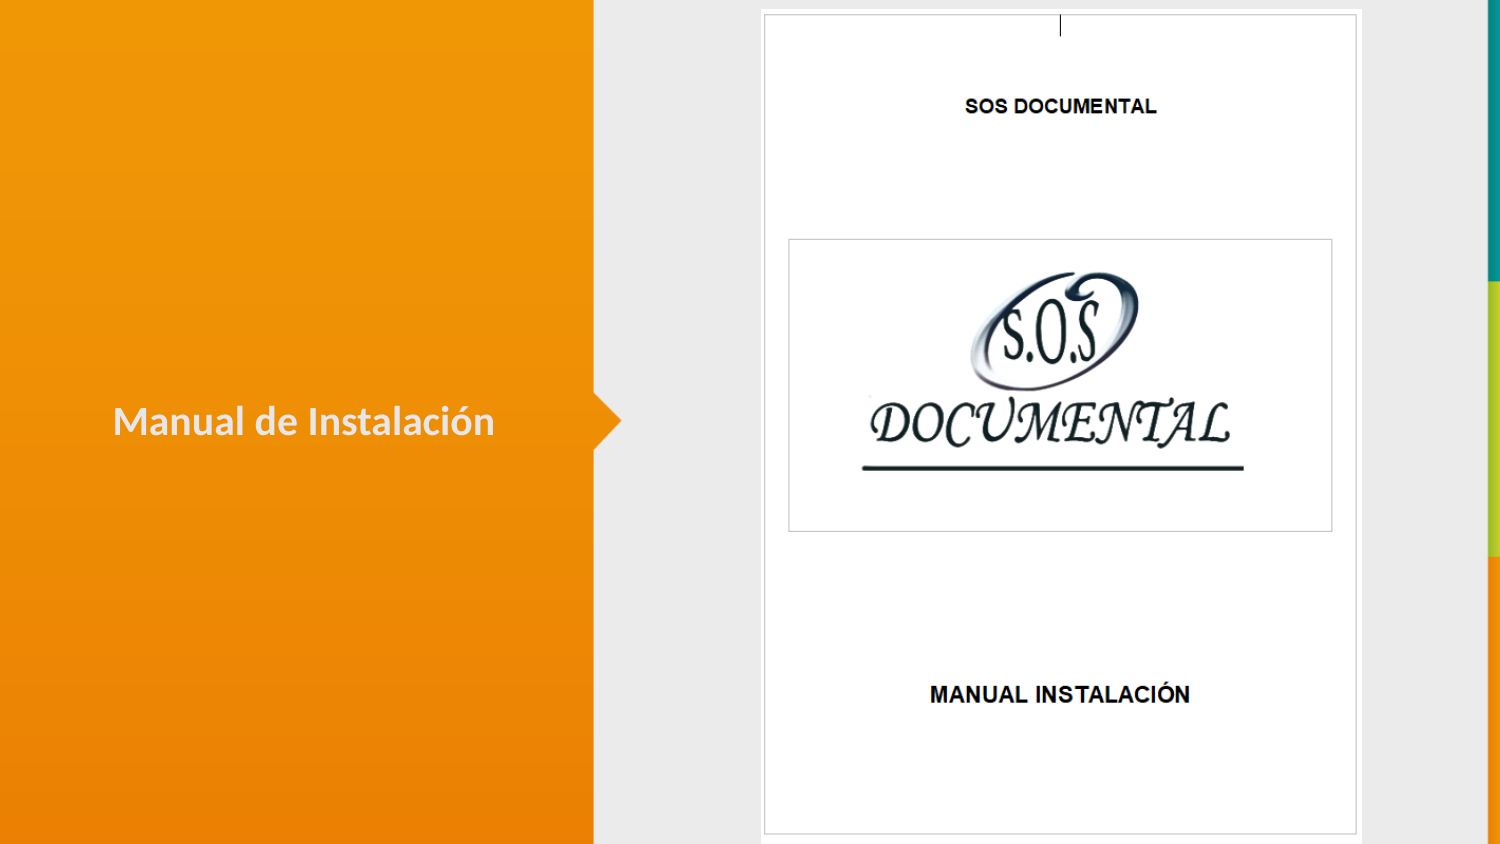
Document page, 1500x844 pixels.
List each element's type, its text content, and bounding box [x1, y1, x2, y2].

text_box Manual de Instalación [97, 385, 523, 502]
picture [0, 0, 1500, 844]
